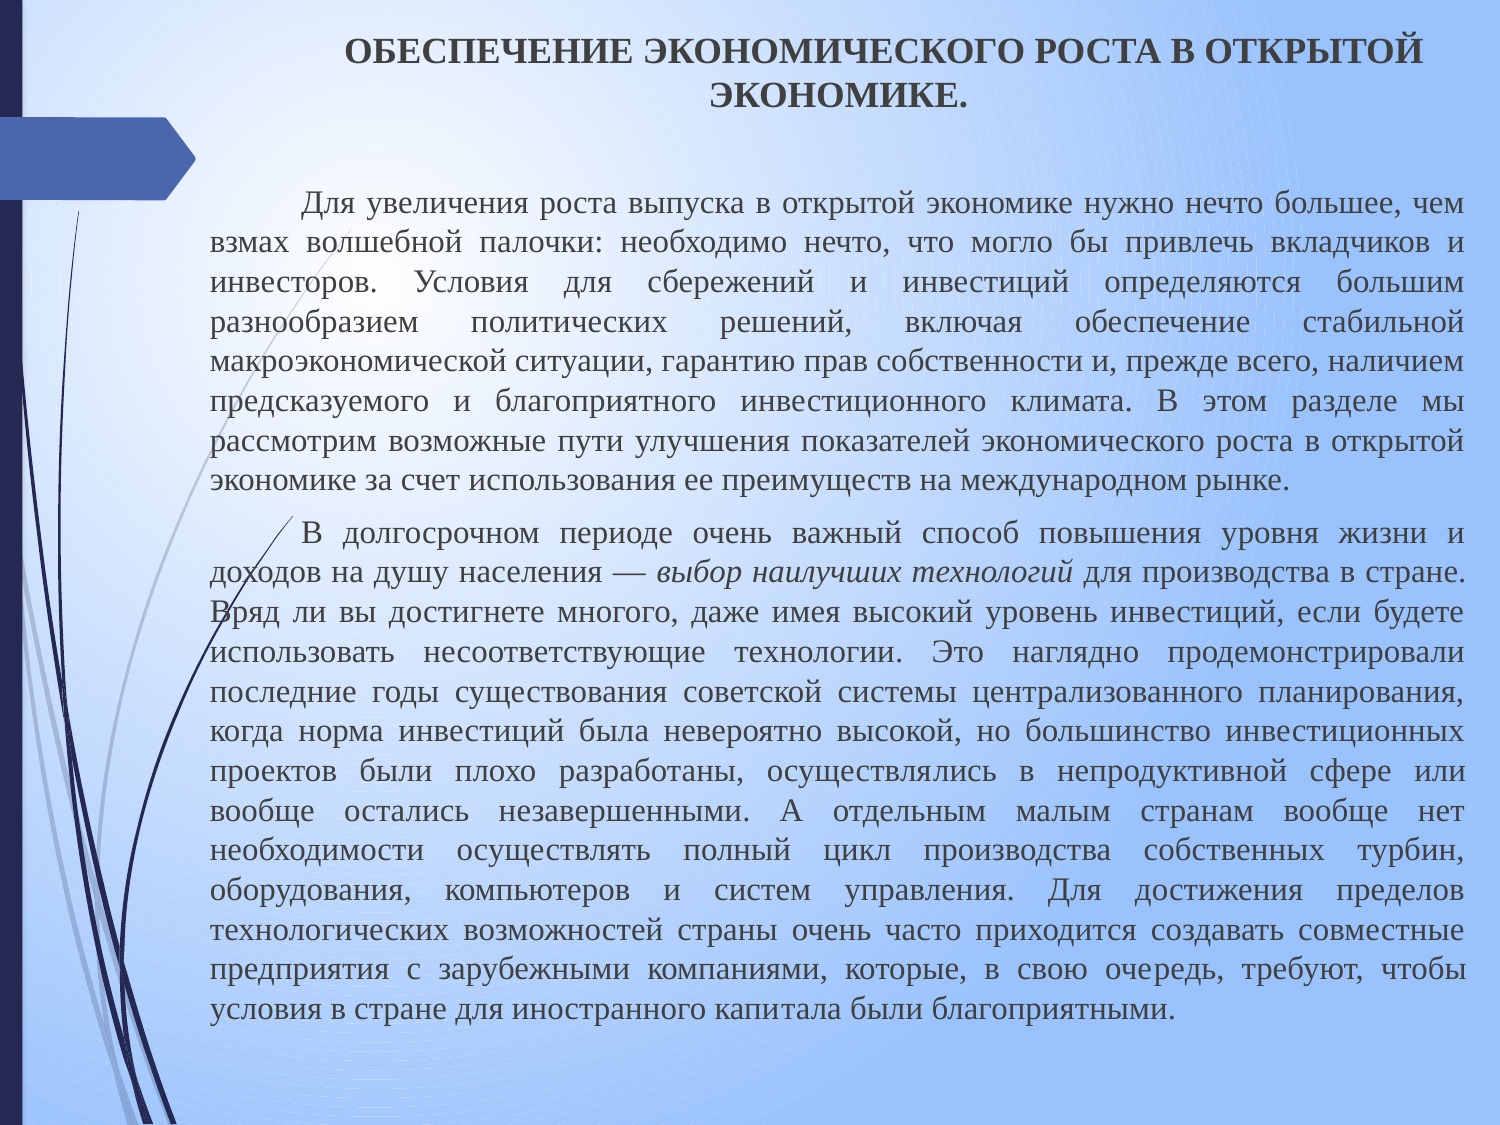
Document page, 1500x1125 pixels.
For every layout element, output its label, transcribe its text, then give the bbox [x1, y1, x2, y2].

list ОБЕСПЕЧЕНИЕ ЭКОНОМИЧЕСКОГО РОСТА В ОТКРЫТОЙ ЭКОНОМИКЕ. Для увеличения роста выпуска в открытой экономике нужно нечто большее, чем взмах волшебной палочки: необходимо нечто, что могло бы привлечь вкладчиков и инвесторов. Условия для сбережений и инвестиций определяются большим разнообразием политических решений, включая обеспечение стабильной макроэкономической ситуации, гарантию прав собственности и, прежде всего, наличием предсказуемого и благоприятного инвестиционного климата. В этом разделе мы рассмотрим возможные пути улучшения показателей экономического роста в открытой экономике за счет использования ее преимуществ на международном рынке. В долгосрочном периоде очень важный способ повышения уровня жизни и доходов на душу населения — выбор наилучших технологий для производства в стране. Вряд ли вы достигнете многого, даже имея высокий уровень инвестиций, если будете использовать несоответствующие технологии. Это наглядно продемонстрировали последние годы существования советской системы централизованного планирования, когда норма инвестиций была невероятно высокой, но большинство инвестиционных проектов были плохо разработаны, осуществля­лись в непродуктивной сфере или вообще остались незавершенными. А отдельным малым странам вообще нет необходимости осуществлять полный цикл производства собственных турбин, оборудования, компьютеров и систем управления. Для достижения пределов технологических возможностей страны очень часто приходится создавать совместные пред­приятия с зарубежными компаниями, которые, в свою оче­редь, требуют, чтобы условия в стране для иностранного капи­тала были благоприятными. [194, 19, 1483, 1106]
